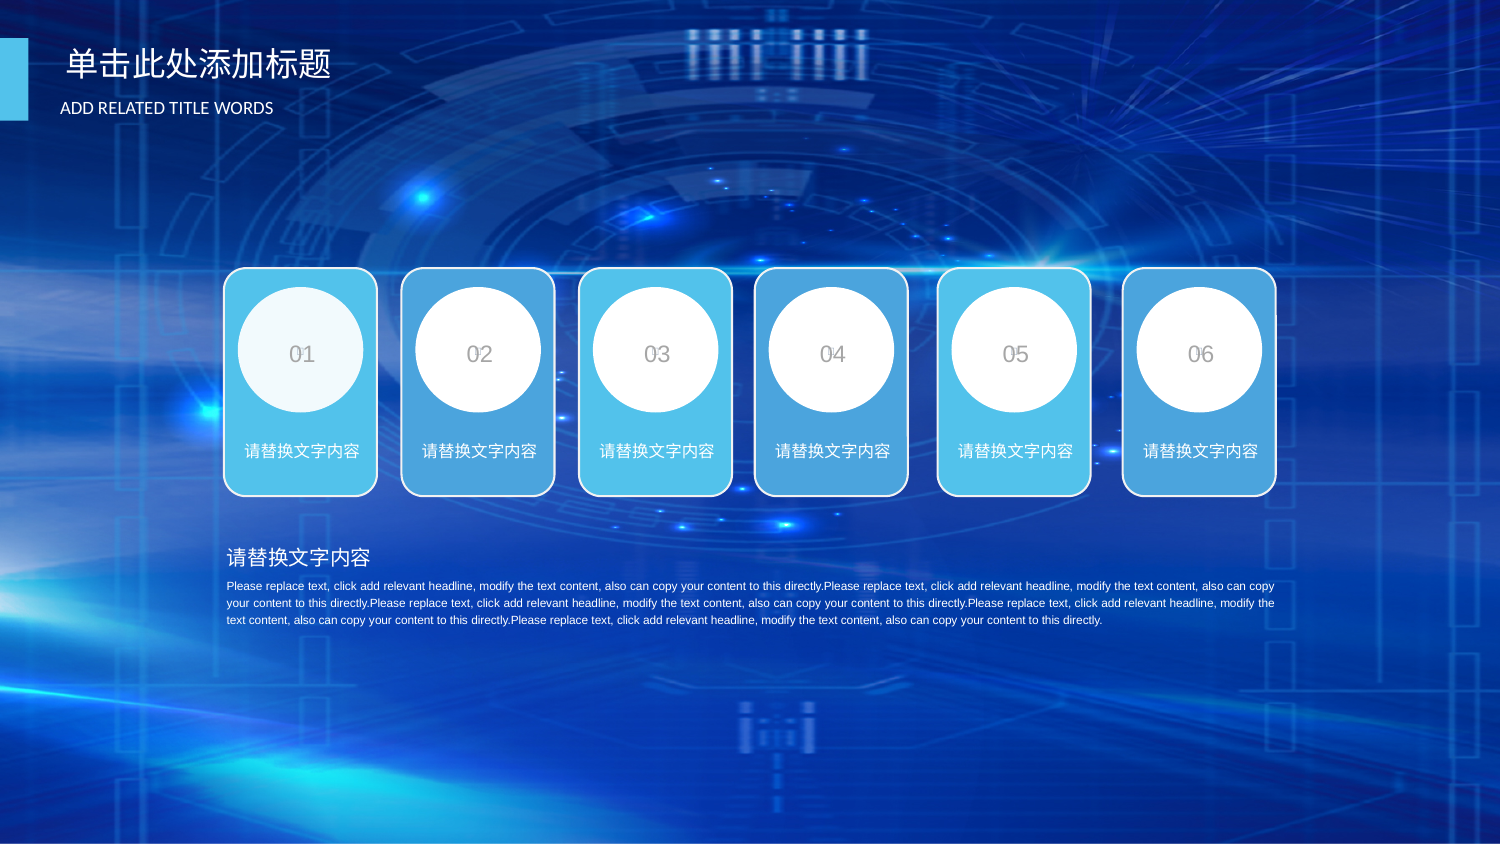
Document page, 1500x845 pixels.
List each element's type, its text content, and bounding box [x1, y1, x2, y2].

text_box 02 [431, 311, 529, 389]
text_box [577, 267, 734, 498]
text_box 01 [253, 311, 351, 389]
text_box [222, 267, 378, 498]
picture [0, 0, 1500, 844]
text_box  [591, 285, 720, 414]
text_box  [414, 285, 542, 414]
text_box 06 [1152, 311, 1250, 389]
text_box [1121, 267, 1277, 498]
text_box 请替换文字内容 [226, 534, 448, 575]
text_box 请替换文字内容 [1125, 428, 1276, 469]
text_box  [767, 285, 896, 414]
text_box 请替换文字内容 [226, 428, 378, 469]
text_box [936, 267, 1092, 498]
text_box 请替换文字内容 [940, 428, 1091, 469]
text_box  [1135, 285, 1264, 414]
text_box [753, 267, 909, 498]
text_box 请替换文字内容 [581, 428, 733, 469]
text_box 请替换文字内容 [757, 428, 908, 469]
text_box  [236, 285, 365, 414]
text_box [400, 267, 556, 498]
text_box 03 [608, 311, 706, 389]
text_box 05 [967, 311, 1065, 389]
text_box 请替换文字内容 [404, 428, 555, 469]
text_box Please replace text, click add relevant headline, modify the text content, also can copy your content to this directly.Please replace text, click add relevant headline, modify the text content, also can copy your content to this directly.Please replace text, click add relevant headline, modify the text content, also can copy your content to this directly.Please replace text, click add relevant headline, modify the text content, also can copy your content to this directly.Please replace text, click add relevant headline, modify the text content, also can copy your content to this directly. [226, 576, 1276, 673]
text_box  [950, 285, 1079, 414]
text_box 04 [784, 311, 882, 389]
